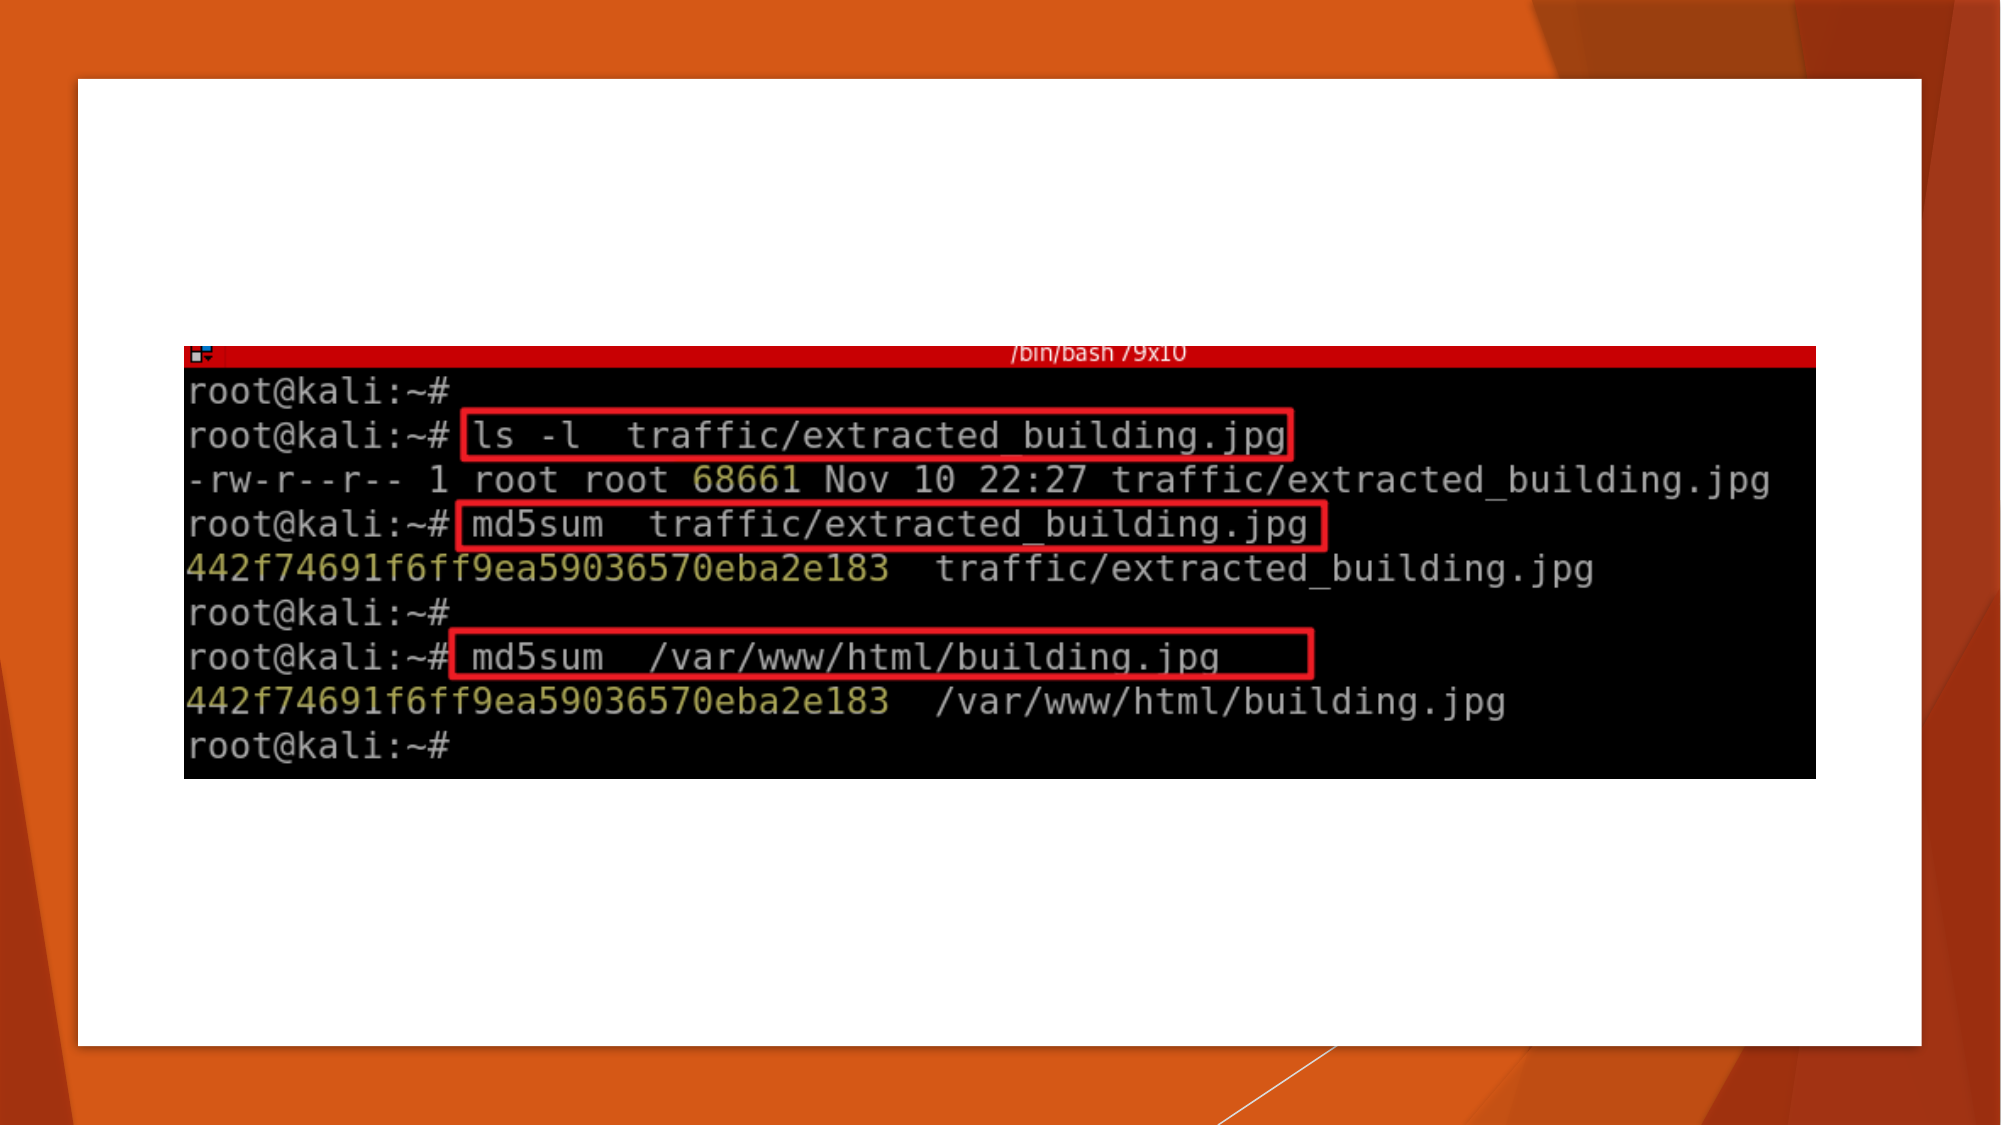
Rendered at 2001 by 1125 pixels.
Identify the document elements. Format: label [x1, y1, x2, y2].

text_box [0, 0, 2000, 1125]
picture [184, 345, 1817, 779]
